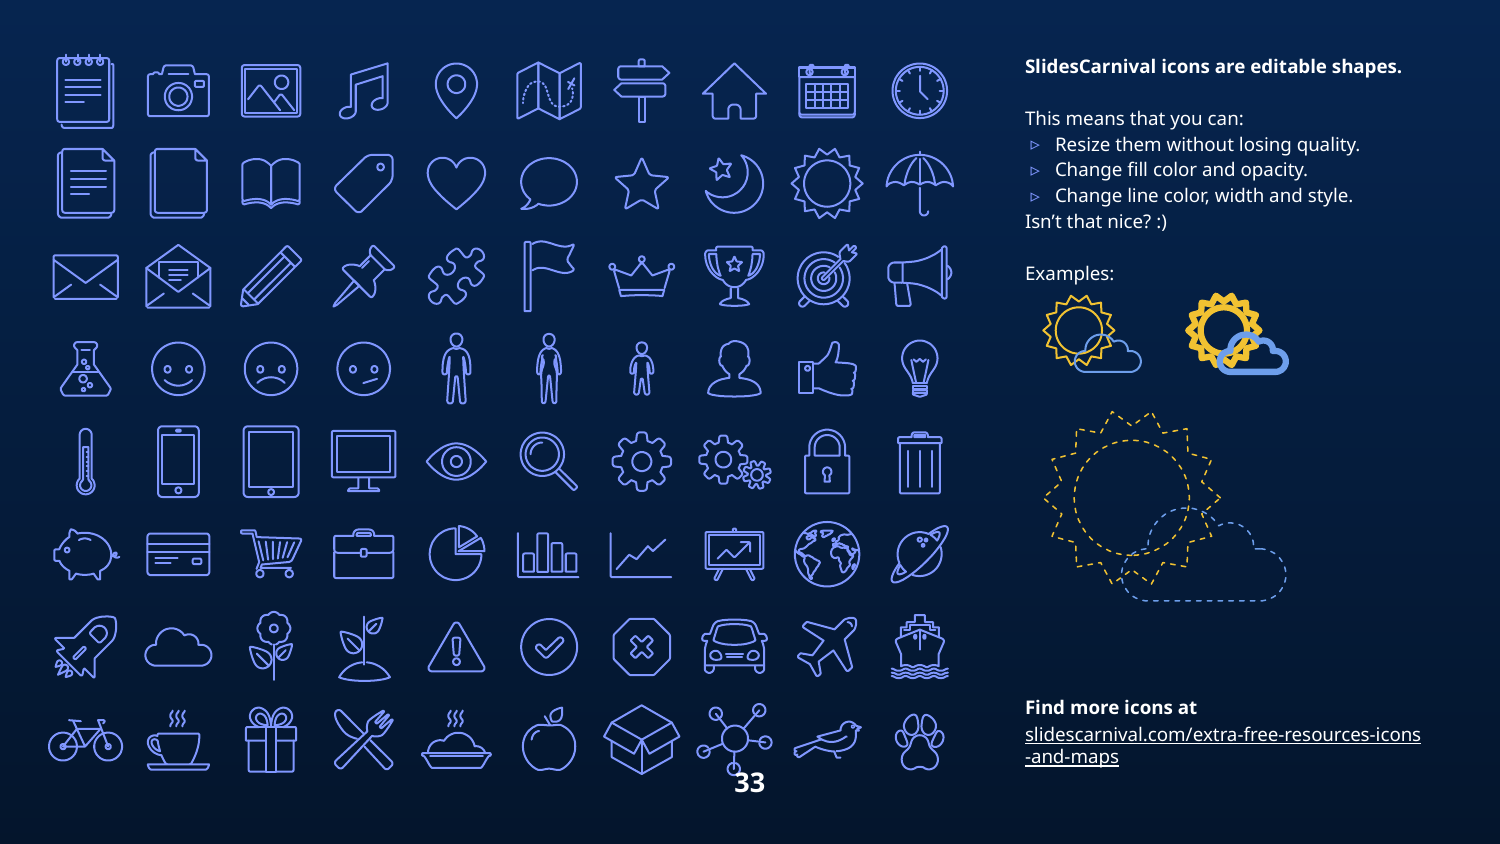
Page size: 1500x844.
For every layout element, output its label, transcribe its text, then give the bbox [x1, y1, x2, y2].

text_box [241, 64, 301, 117]
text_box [151, 342, 205, 396]
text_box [891, 525, 949, 583]
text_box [244, 342, 298, 396]
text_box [516, 62, 582, 120]
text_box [147, 710, 210, 770]
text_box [603, 705, 680, 775]
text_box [517, 532, 579, 578]
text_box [245, 707, 297, 772]
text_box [147, 65, 210, 117]
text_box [442, 333, 471, 404]
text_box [76, 428, 95, 495]
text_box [249, 611, 293, 681]
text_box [609, 256, 675, 297]
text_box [1043, 411, 1221, 585]
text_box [897, 432, 942, 494]
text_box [522, 707, 576, 771]
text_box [53, 255, 118, 299]
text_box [888, 246, 952, 307]
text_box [797, 617, 857, 677]
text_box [240, 245, 302, 307]
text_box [421, 710, 492, 769]
list Find more icons at slidescarnival.com/extra-free-resources-icons-and-maps [1025, 692, 1425, 786]
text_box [791, 148, 863, 219]
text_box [610, 532, 672, 578]
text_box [704, 246, 764, 307]
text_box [613, 59, 670, 123]
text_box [697, 703, 772, 776]
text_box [794, 721, 862, 758]
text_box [797, 244, 857, 307]
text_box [520, 432, 578, 491]
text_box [331, 430, 396, 492]
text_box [705, 528, 764, 581]
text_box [799, 64, 856, 118]
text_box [891, 614, 949, 679]
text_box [56, 54, 114, 129]
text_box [799, 341, 857, 396]
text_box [338, 616, 391, 682]
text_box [892, 63, 948, 119]
list SlidesCarnival icons are editable shapes. This means that you can: Resize them without losing quality. Change fill color and opacity. Change line color, width and style. Isn’t that nice? :) Examples: [1025, 51, 1425, 302]
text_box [242, 158, 300, 209]
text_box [334, 709, 393, 770]
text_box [48, 719, 123, 761]
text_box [794, 521, 860, 587]
slide_number 33 [705, 724, 795, 844]
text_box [337, 342, 391, 396]
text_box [524, 241, 574, 312]
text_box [60, 341, 111, 396]
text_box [333, 529, 394, 579]
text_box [536, 333, 562, 404]
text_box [886, 151, 954, 216]
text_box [1043, 295, 1115, 366]
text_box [901, 340, 938, 397]
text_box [701, 619, 768, 674]
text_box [57, 148, 115, 218]
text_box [426, 443, 487, 480]
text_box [150, 148, 208, 218]
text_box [333, 245, 395, 307]
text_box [699, 435, 771, 489]
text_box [895, 714, 944, 770]
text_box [705, 155, 764, 214]
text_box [54, 616, 117, 678]
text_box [1187, 295, 1260, 366]
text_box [146, 244, 211, 308]
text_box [54, 529, 120, 580]
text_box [240, 529, 302, 578]
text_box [147, 533, 210, 576]
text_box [429, 525, 485, 581]
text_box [630, 342, 654, 395]
